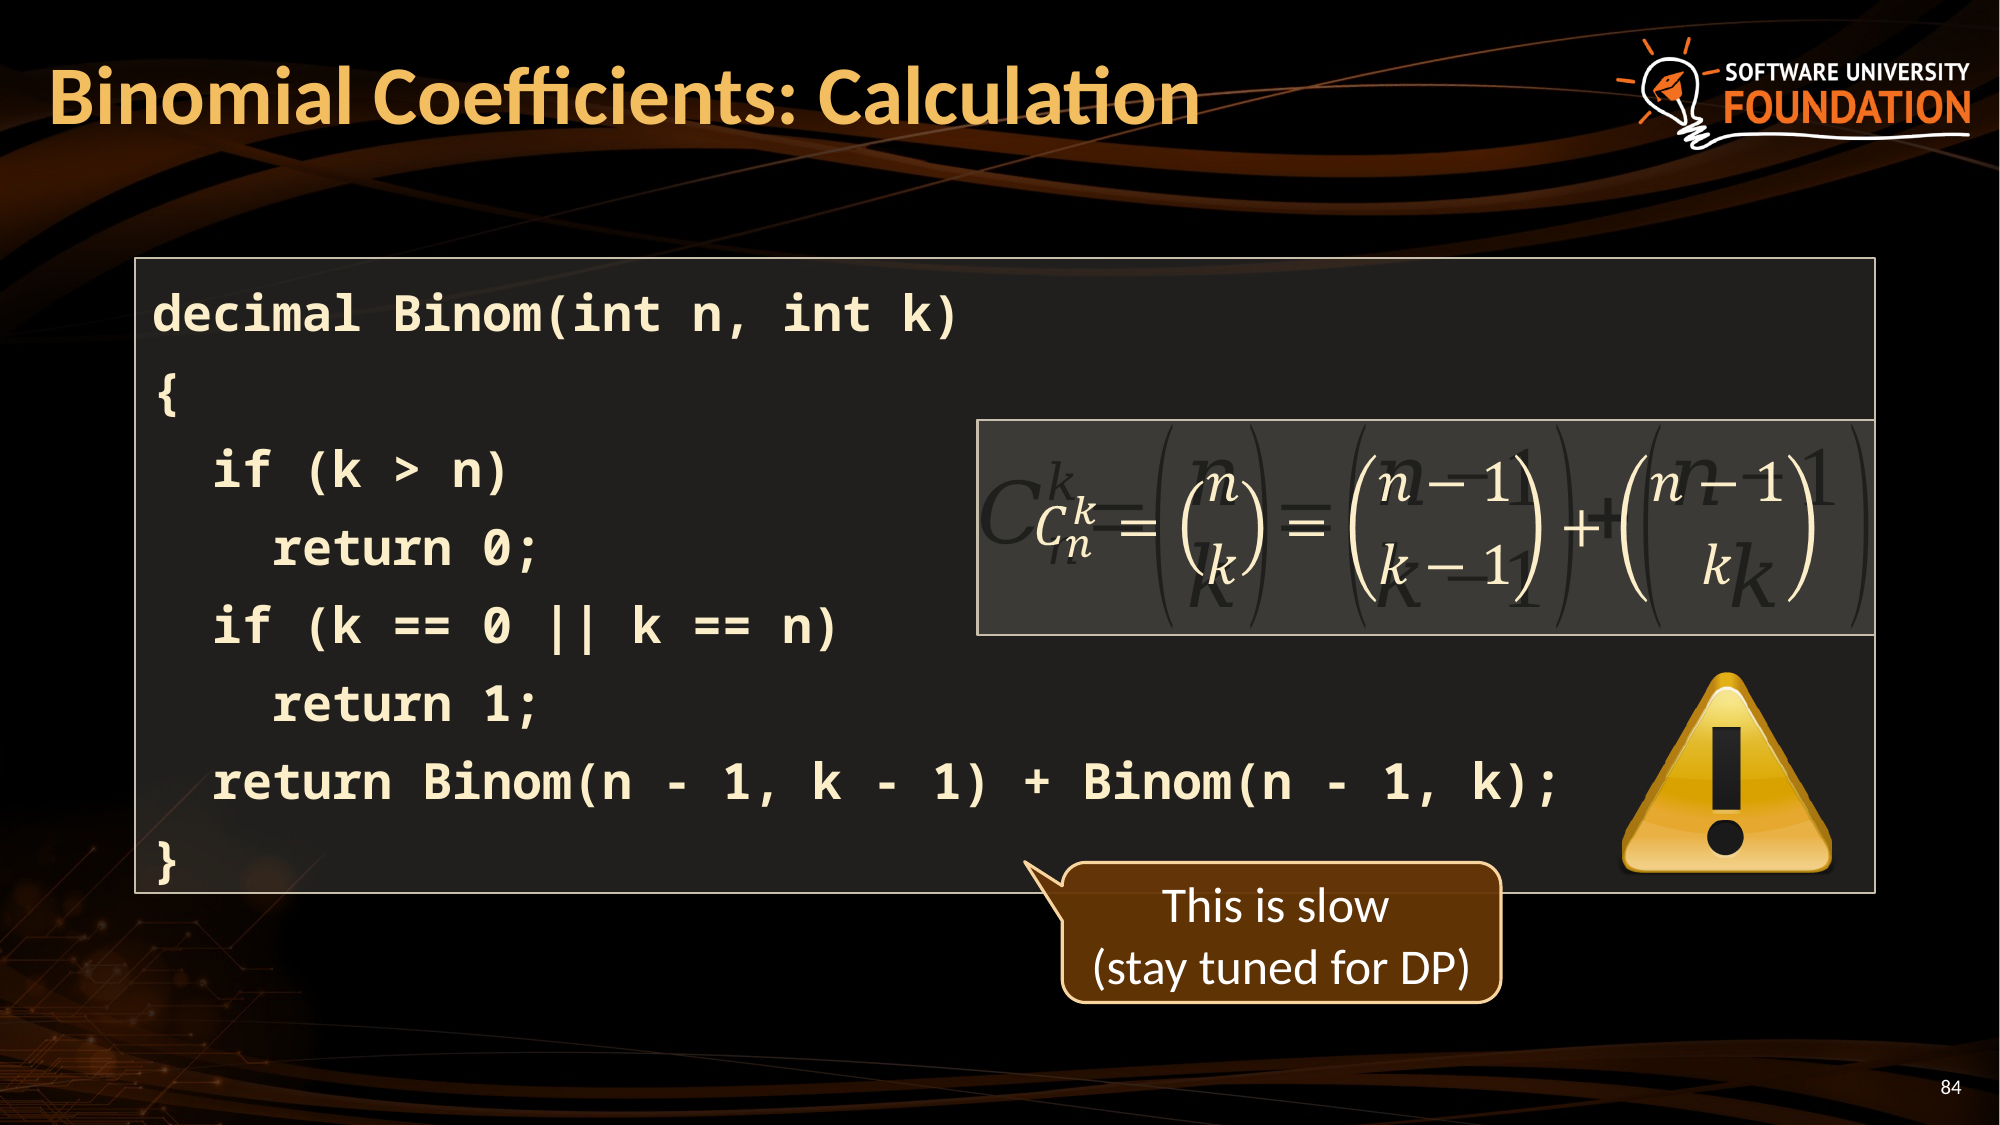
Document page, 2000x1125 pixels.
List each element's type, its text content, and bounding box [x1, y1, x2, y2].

text_box This is slow (stay tuned for DP) [1022, 859, 1504, 1005]
text_box <number> [1897, 1070, 1968, 1103]
text_box [30, 6, 1967, 189]
text_box [977, 420, 1875, 636]
text_box decimal Binom(int n, int k) { if (k > n) return 0; if (k == 0 || k == n) return 1; return Binom(n - 1, k - 1) + Binom(n - 1, k); } [134, 257, 1875, 894]
picture [0, 0, 2000, 1125]
